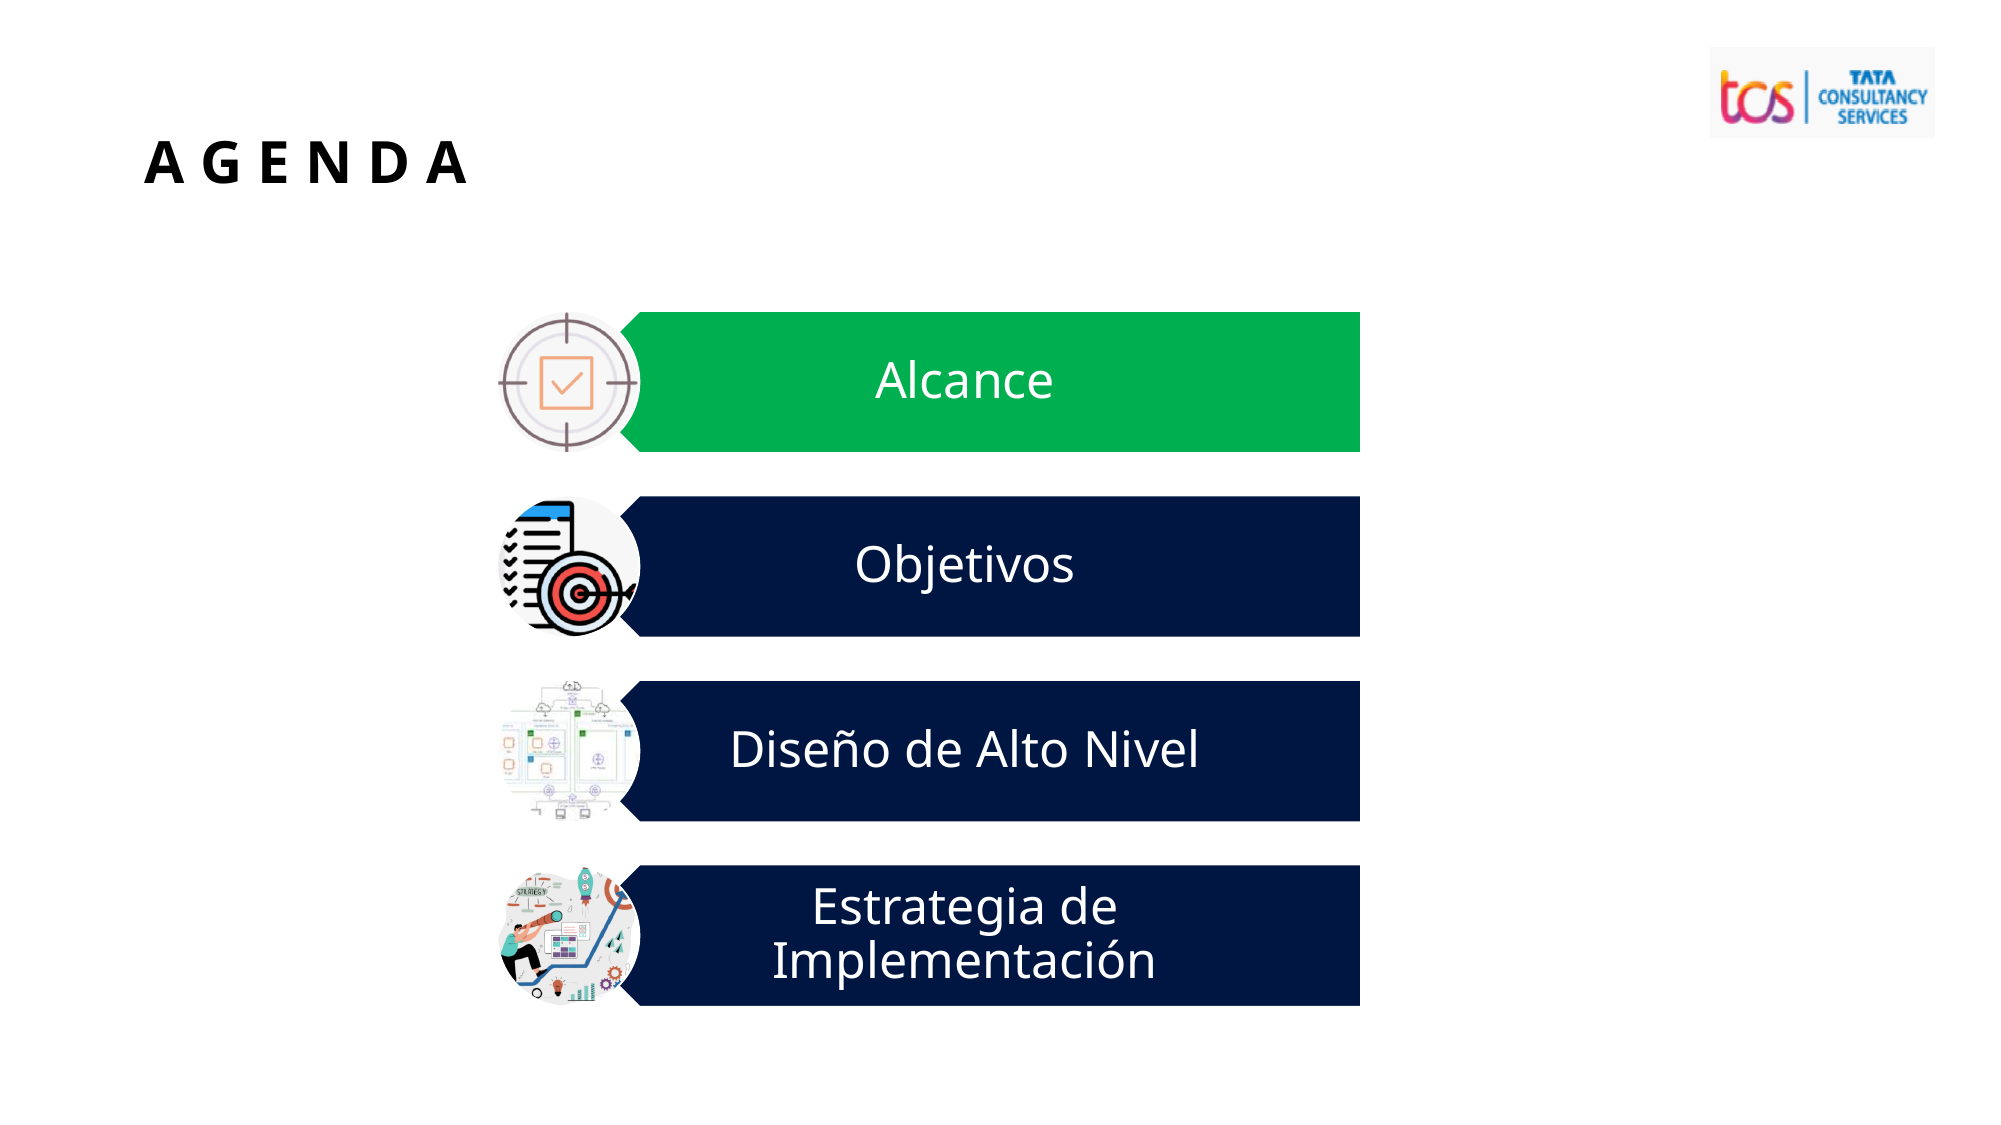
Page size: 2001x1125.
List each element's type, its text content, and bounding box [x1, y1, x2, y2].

picture [1709, 47, 1936, 138]
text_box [333, 310, 1526, 1008]
text_box A G E N D A [129, 118, 482, 203]
